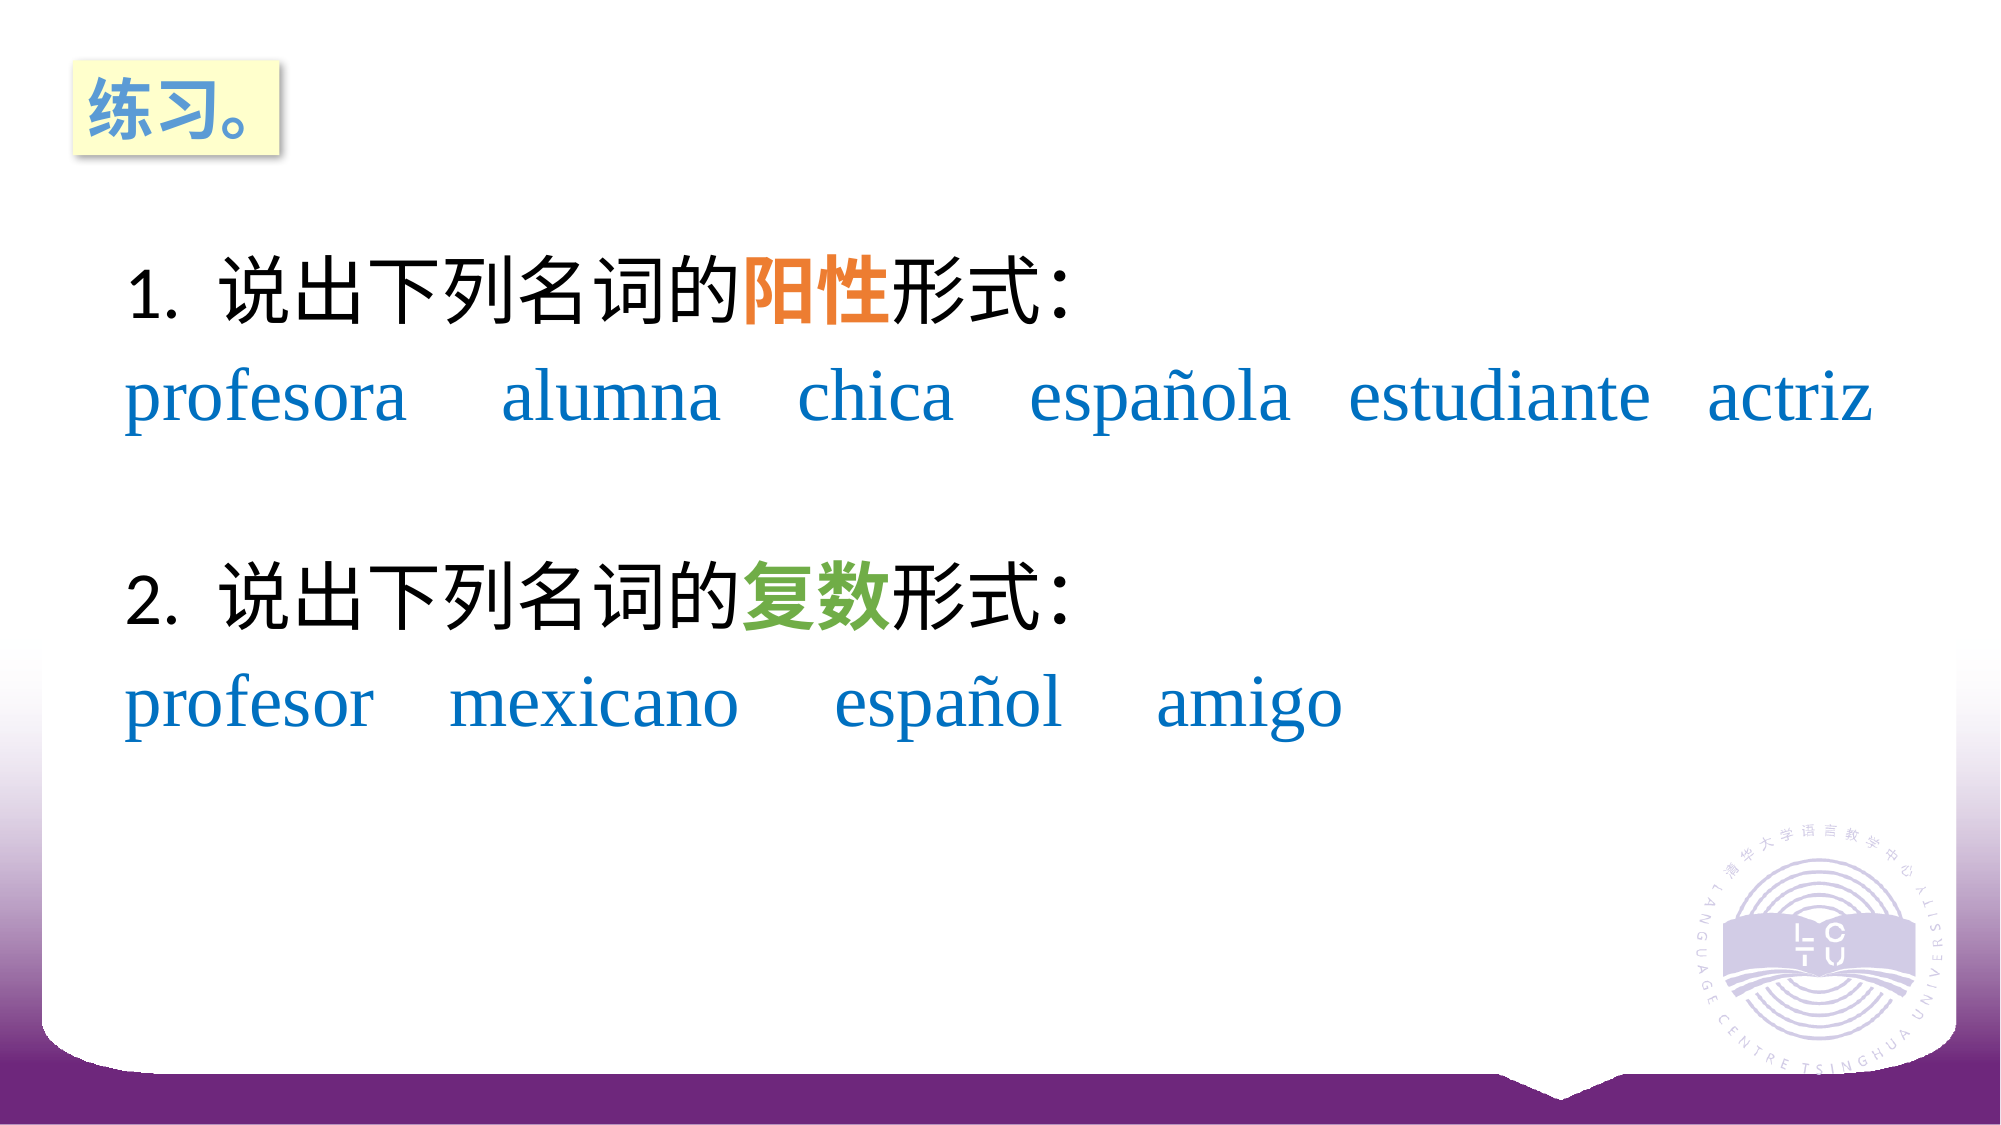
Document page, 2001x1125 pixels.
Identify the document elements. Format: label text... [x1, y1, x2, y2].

text_box 练习。 [72, 60, 280, 156]
picture [0, 0, 2001, 1125]
list 1. 说出下列名词的阳性形式： profesora alumna chica española estudiante actriz 2. 说出下列名词的复数形式： profesor mexicano español amigo [109, 246, 2000, 961]
